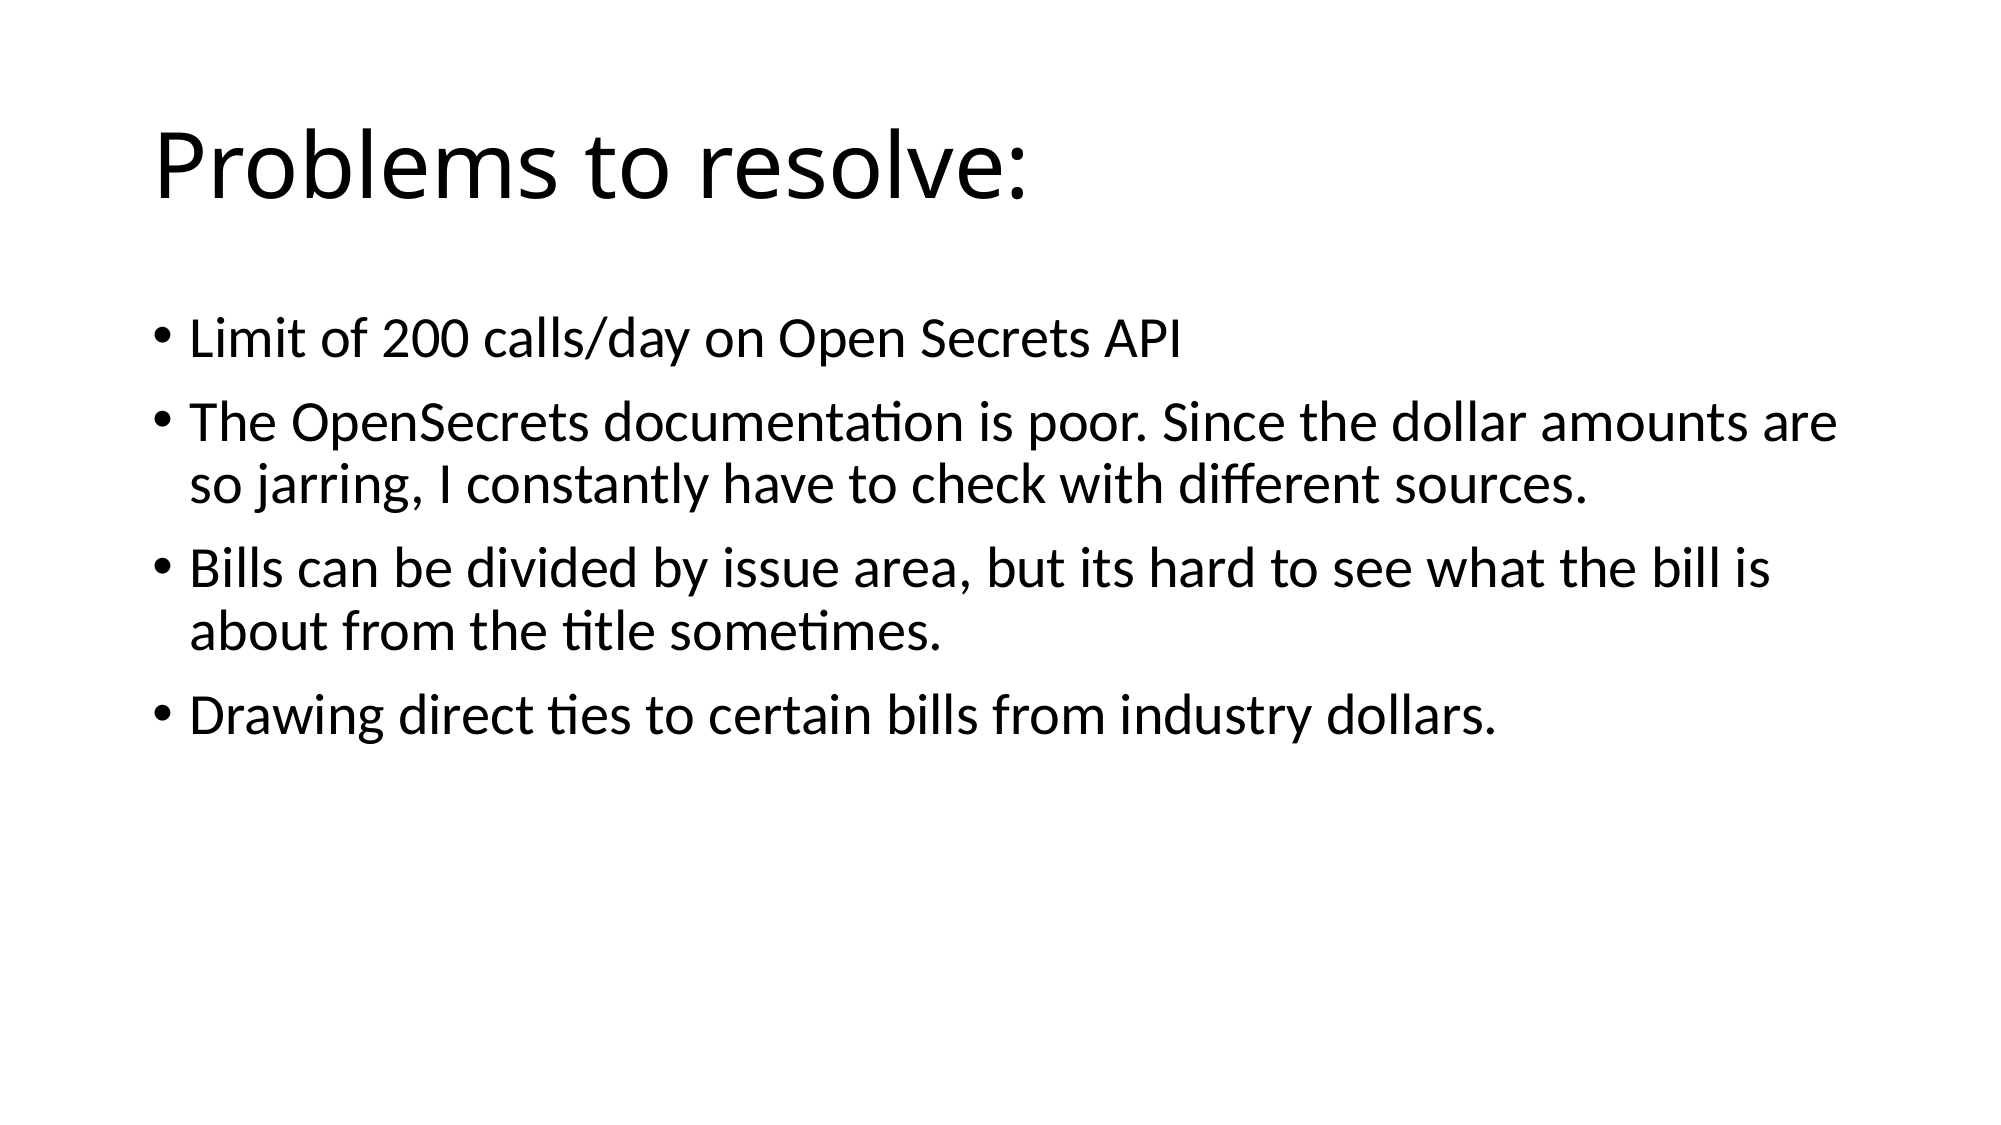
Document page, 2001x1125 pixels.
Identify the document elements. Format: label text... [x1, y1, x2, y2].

list Limit of 200 calls/day on Open Secrets API The OpenSecrets documentation is poor. Since the dollar amounts are so jarring, I constantly have to check with different sources. Bills can be divided by issue area, but its hard to see what the bill is about from the title sometimes. Drawing direct ties to certain bills from industry dollars. [137, 299, 1863, 1014]
title Problems to resolve: [137, 59, 1863, 278]
